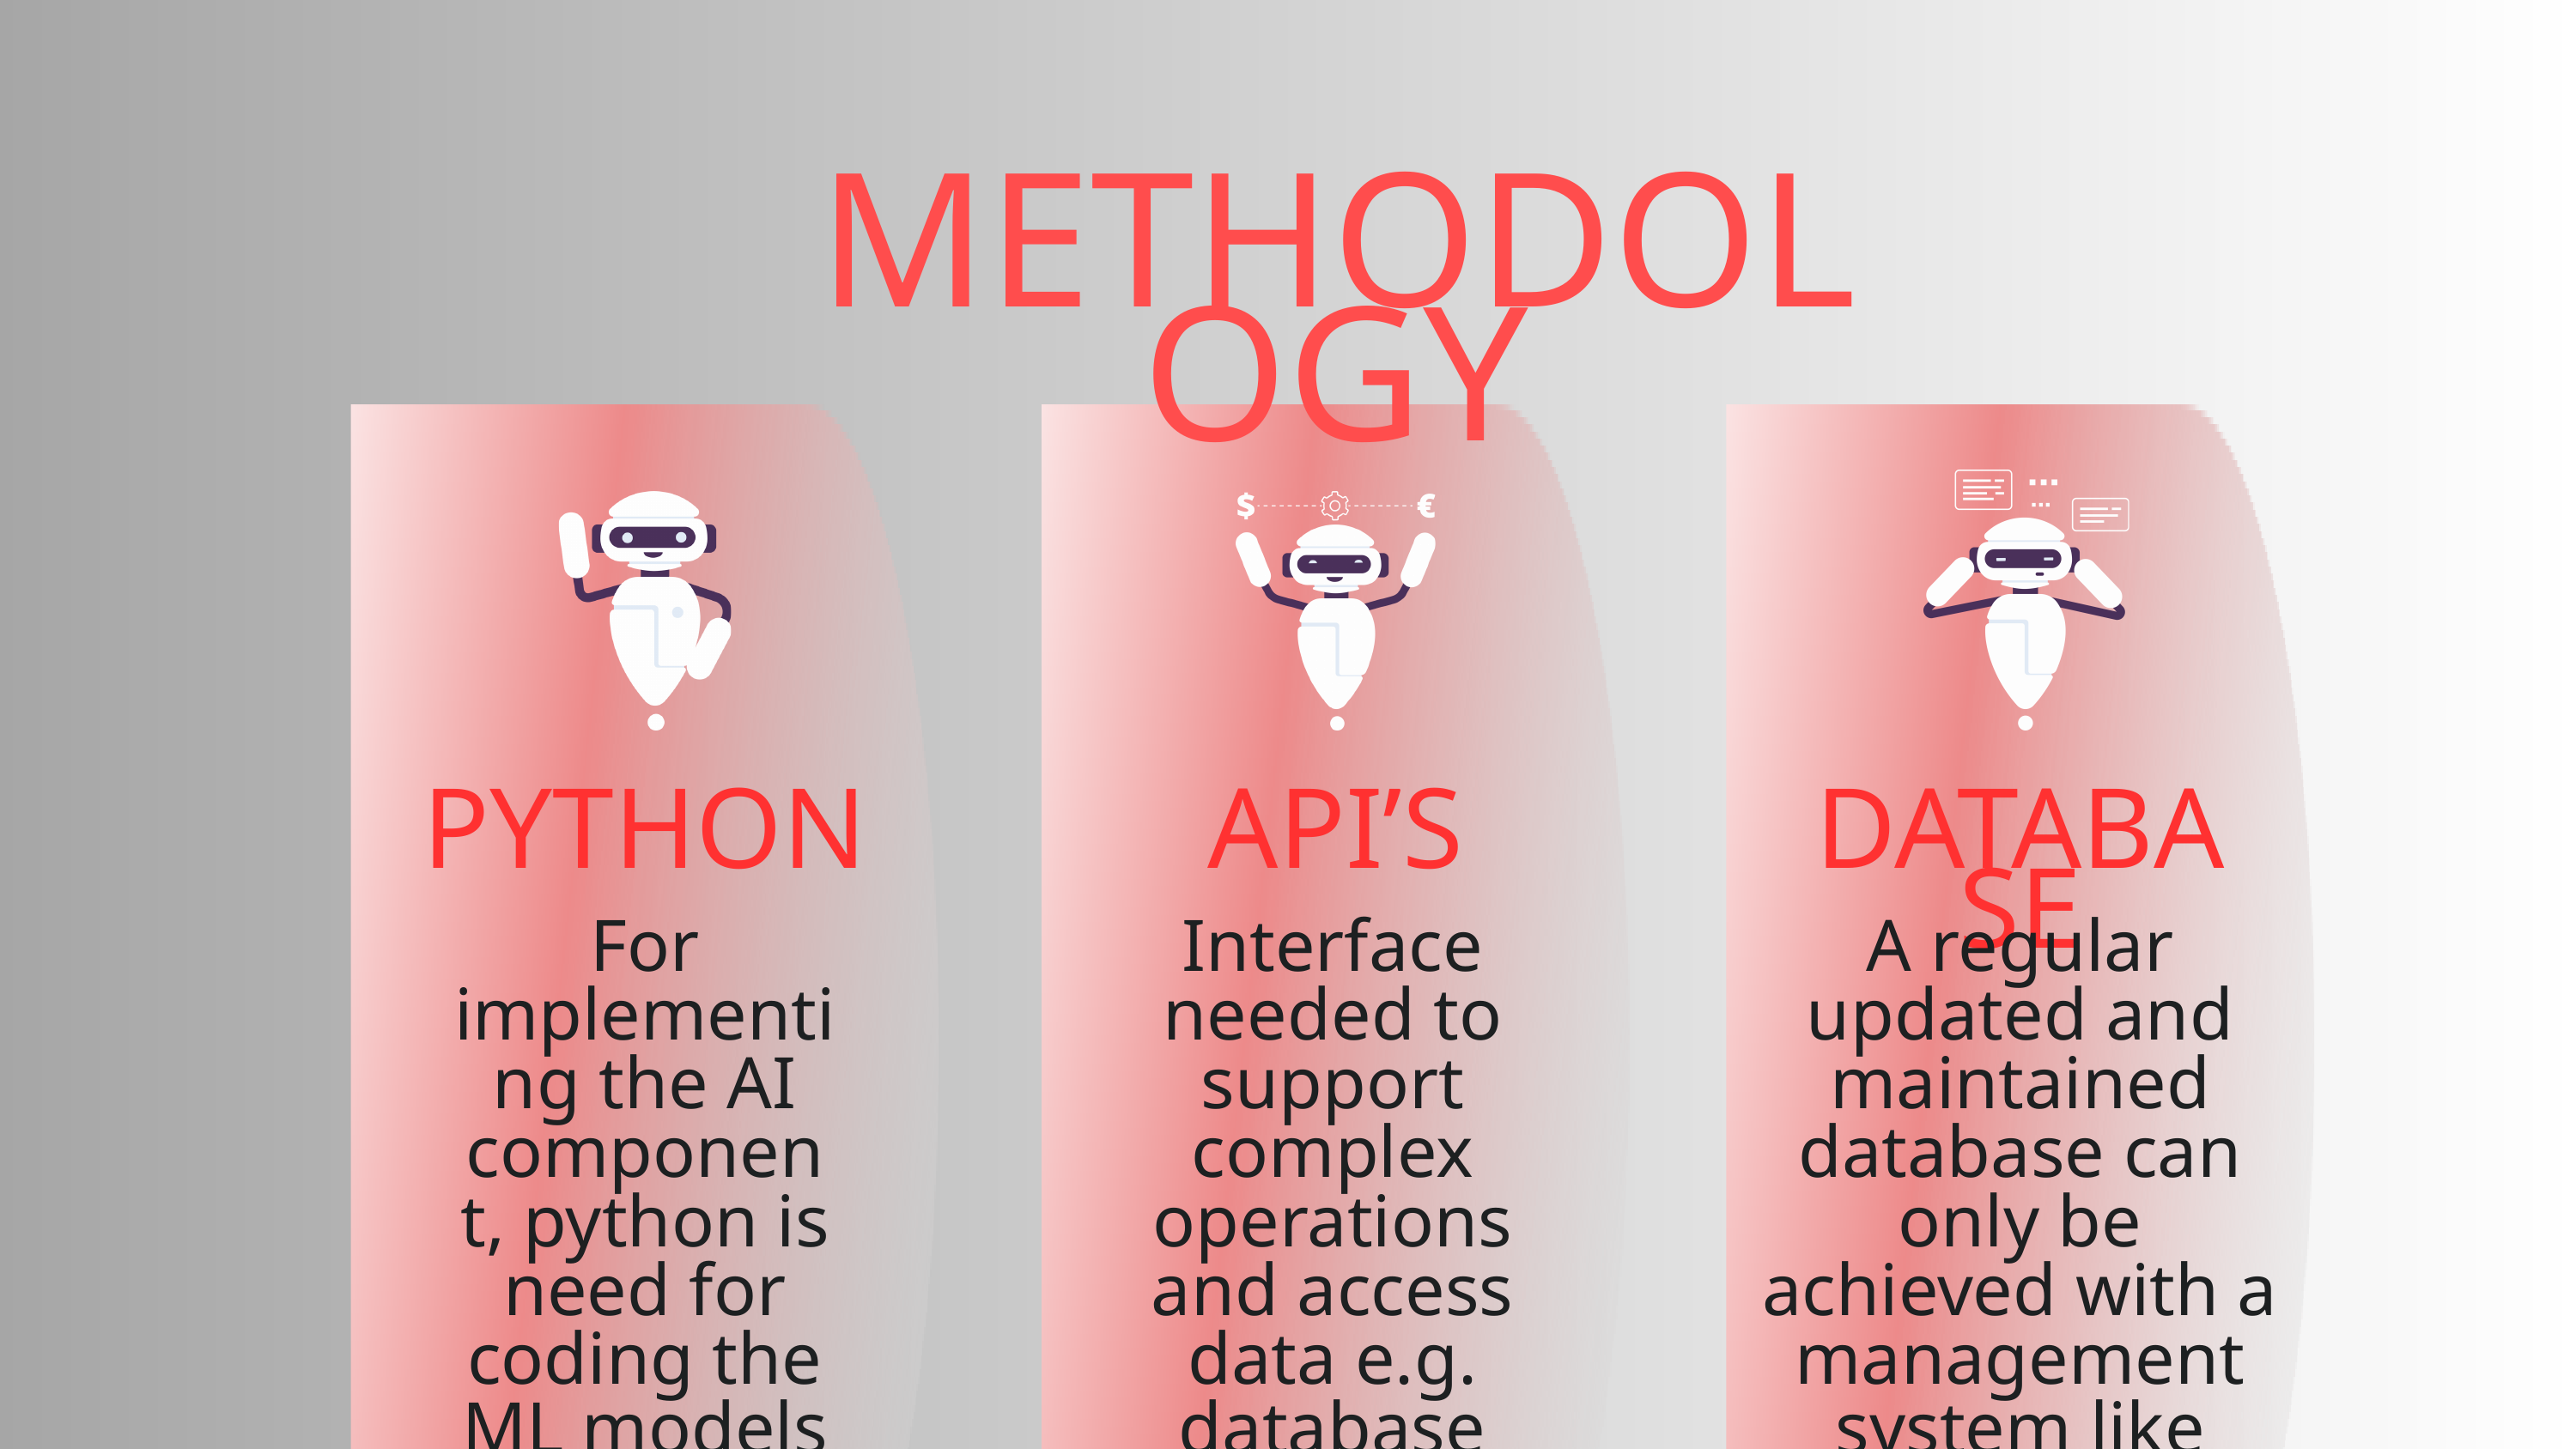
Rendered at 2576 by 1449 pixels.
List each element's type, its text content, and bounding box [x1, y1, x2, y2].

text_box PYTHON [413, 810, 877, 891]
text_box [1726, 404, 2315, 1449]
text_box METHODOLOGY [794, 210, 1877, 479]
text_box [1236, 491, 1436, 731]
text_box For implementing the AI component, python is need for coding the ML models e.g. NLP, Sentiment analysis [453, 916, 836, 1449]
text_box [350, 404, 939, 1449]
text_box DATABASE [1788, 810, 2252, 916]
text_box API’S [1103, 810, 1568, 891]
text_box [558, 491, 732, 731]
text_box Interface needed to support complex operations and access data e.g. database of spoliers [1141, 916, 1523, 1449]
text_box [1923, 470, 2129, 731]
text_box [1042, 479, 1630, 1449]
text_box A regular updated and maintained database can only be achieved with a management system like MySQL to keep track of chnages, aid ease of updates, etc. [1753, 916, 2287, 1449]
